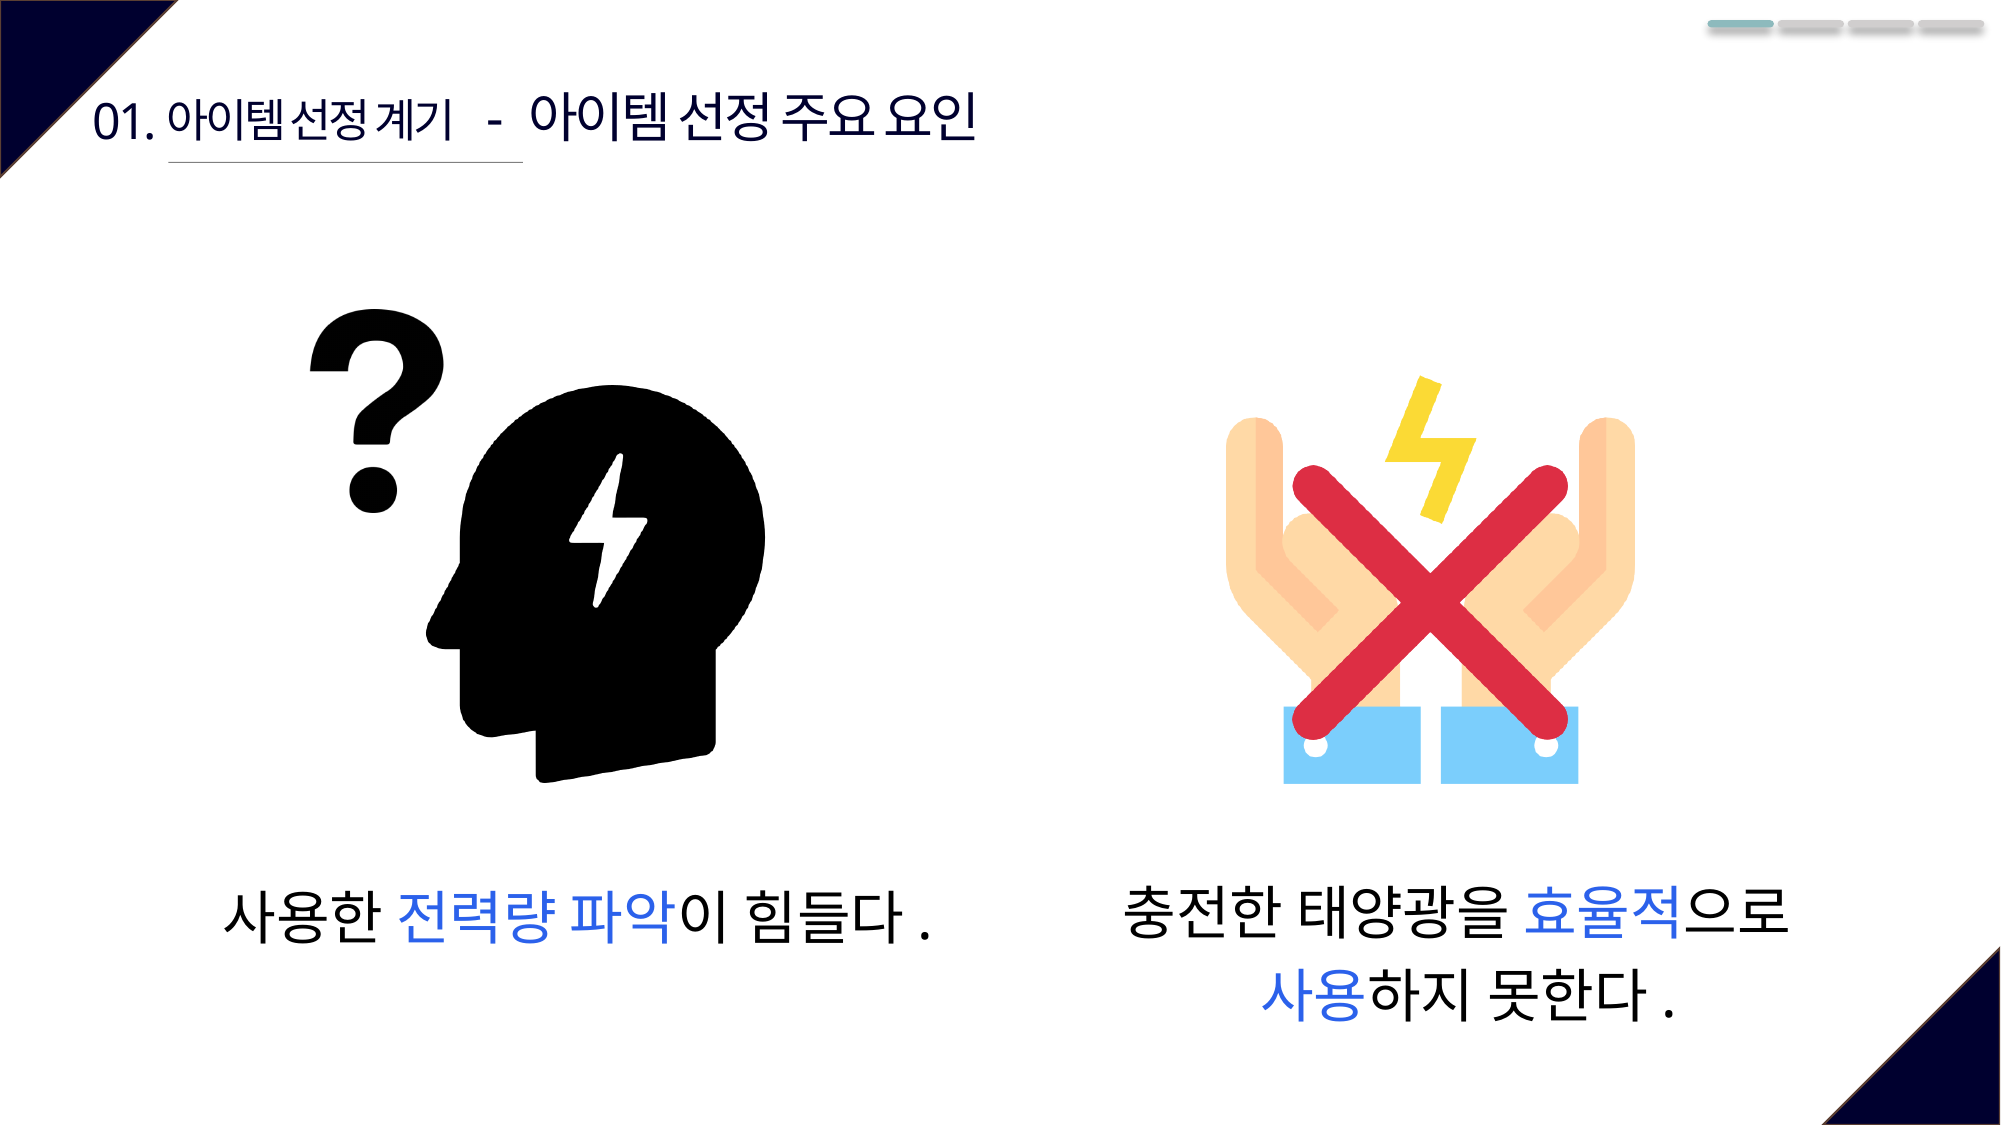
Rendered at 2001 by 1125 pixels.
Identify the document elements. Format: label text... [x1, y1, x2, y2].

text_box 충전한 태양광을 효율적으로 사용하지 못한다. [1107, 876, 1830, 1066]
text_box 사용한 전력량 파악이 힘들다. [207, 881, 980, 1071]
text_box 01. [78, 81, 173, 157]
text_box 아이템 선정 계기 - 아이템 선정 주요 요인 [124, 62, 1023, 158]
picture [1226, 375, 1635, 784]
picture [273, 309, 794, 784]
